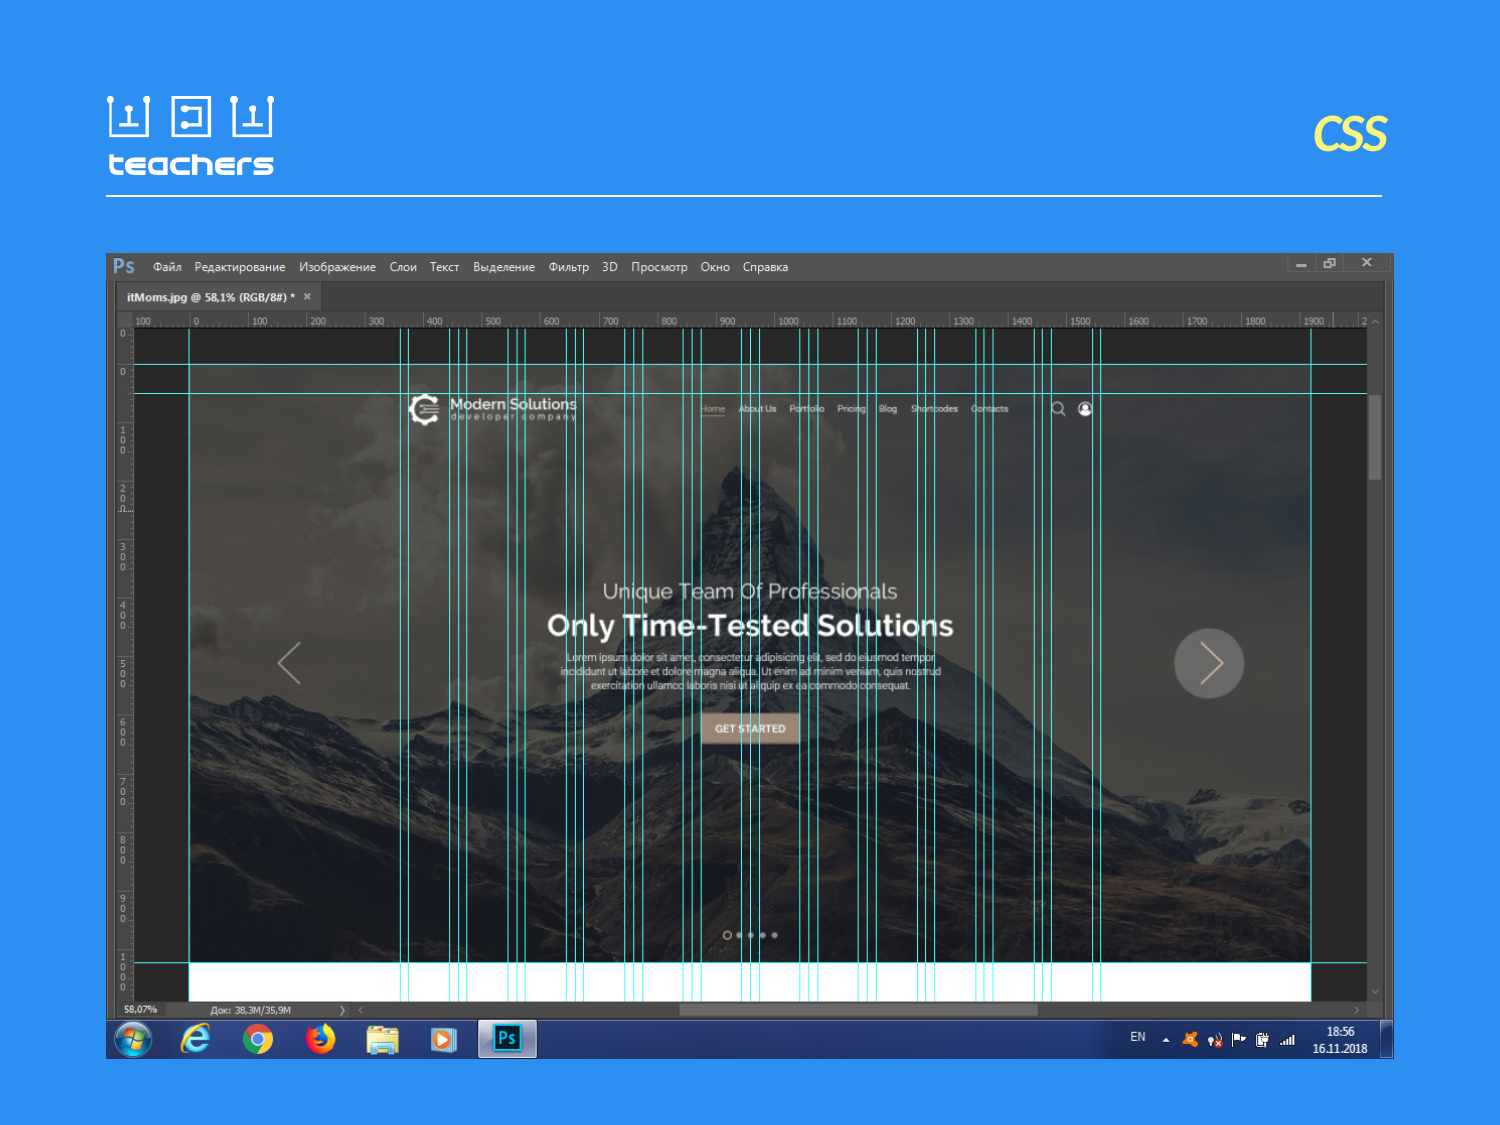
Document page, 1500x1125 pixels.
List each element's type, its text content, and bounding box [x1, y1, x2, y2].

picture [105, 253, 1394, 1059]
picture [100, 86, 279, 182]
list CSS [100, 81, 1388, 188]
